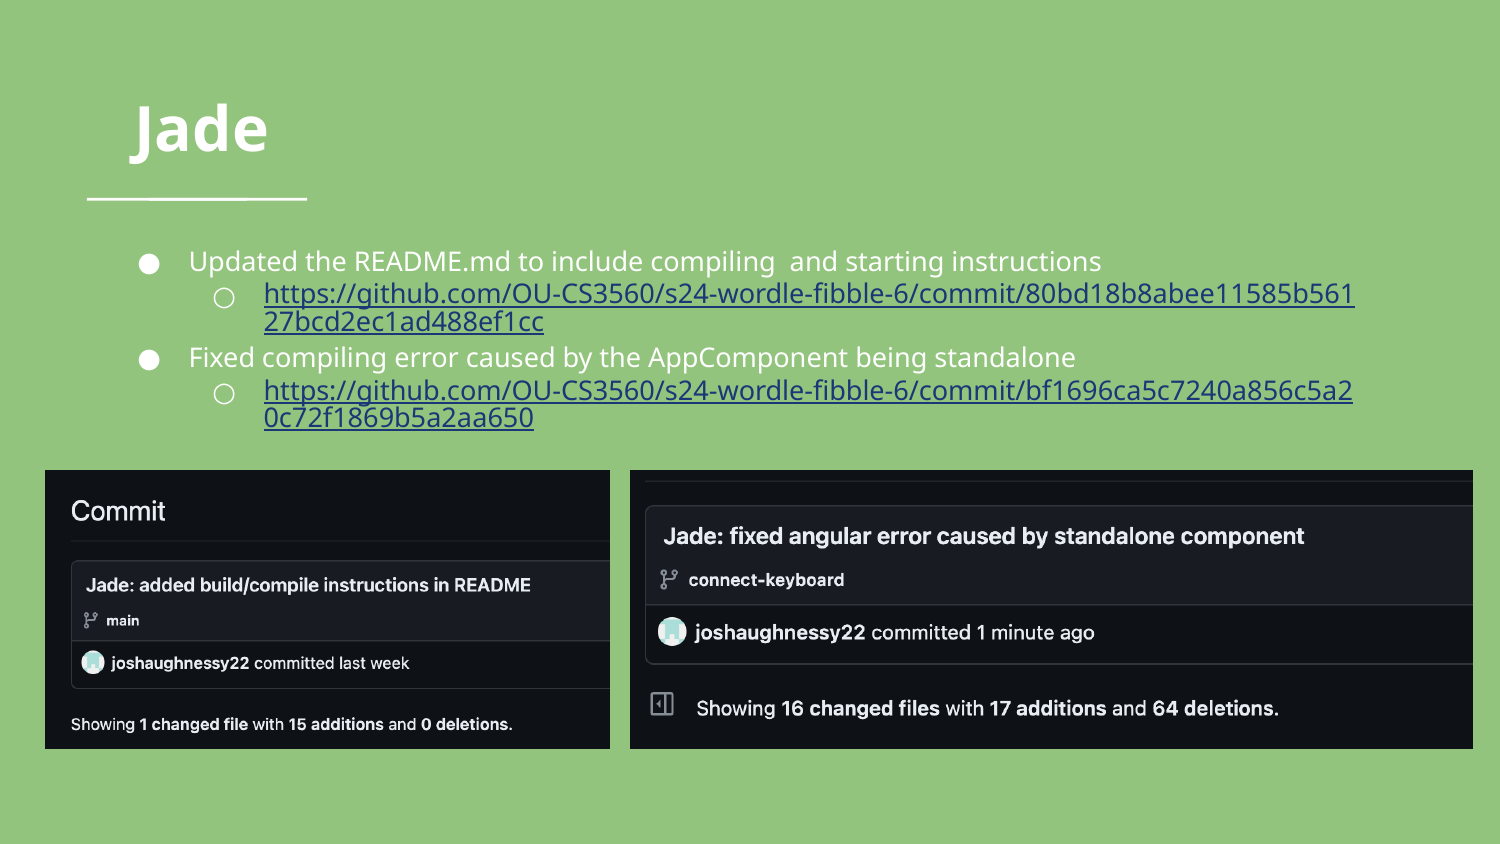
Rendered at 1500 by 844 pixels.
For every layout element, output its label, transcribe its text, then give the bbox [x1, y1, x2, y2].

picture [45, 470, 610, 749]
picture [629, 470, 1474, 749]
title Jade [119, 74, 1381, 191]
text_box Updated the README.md to include compiling and starting instructions https://github.com/OU-CS3560/s24-wordle-fibble-6/commit/80bd18b8abee11585b56127bcd2ec1ad488ef1cc Fixed compiling error caused by the AppComponent being standalone https://github.com/OU-CS3560/s24-wordle-fibble-6/commit/bf1696ca5c7240a856c5a20c72f1869b5a2aa650 [98, 229, 1381, 773]
